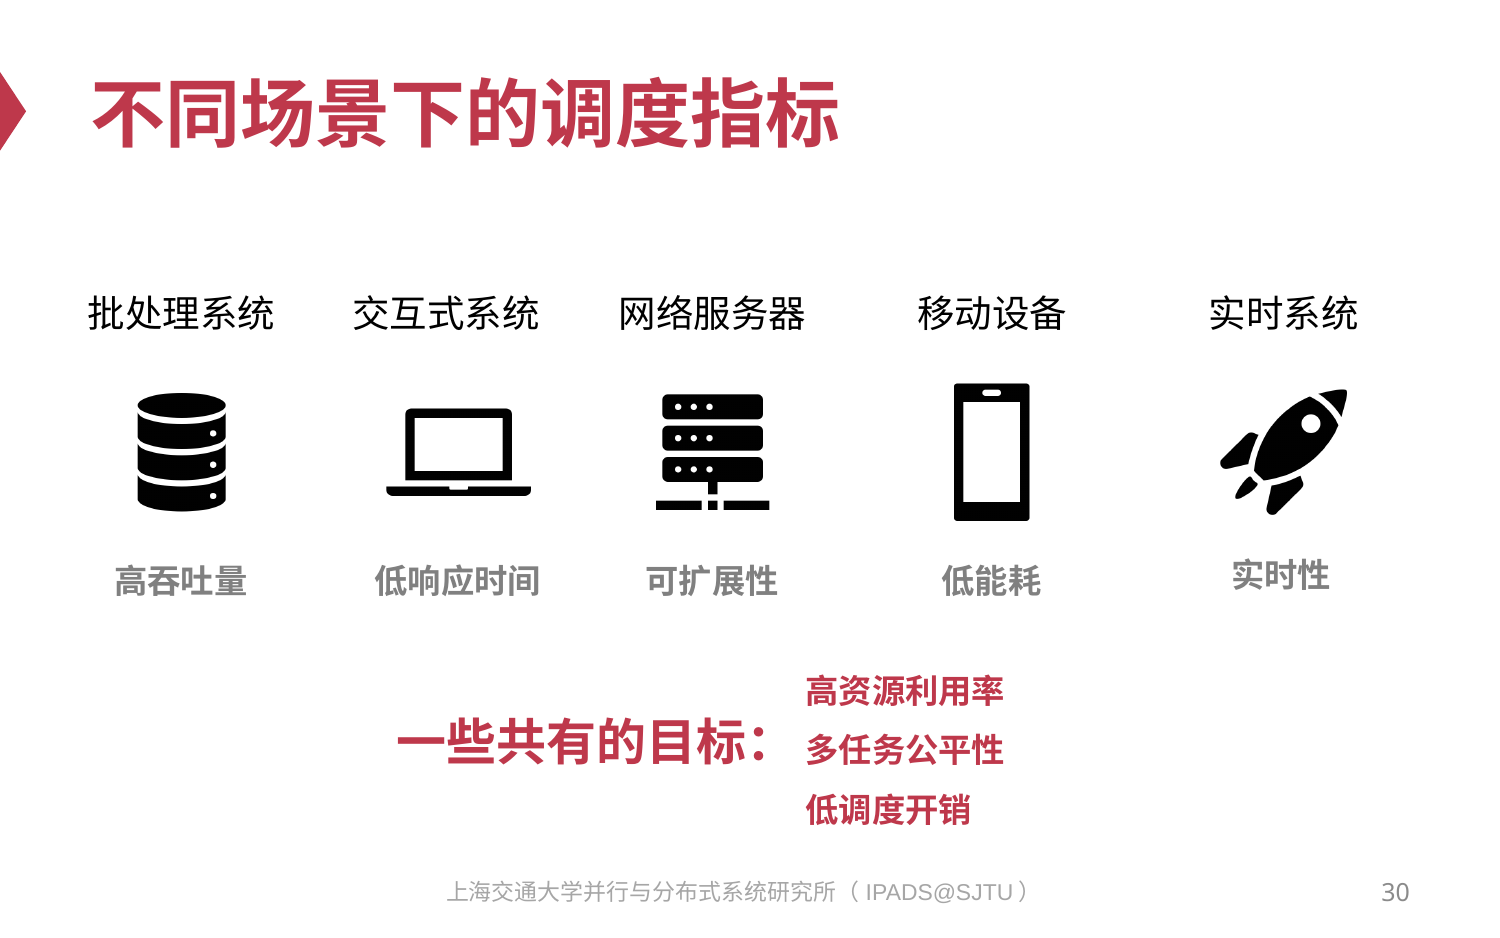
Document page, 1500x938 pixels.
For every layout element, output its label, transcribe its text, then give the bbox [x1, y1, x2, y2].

text_box 移动设备 [901, 282, 1085, 342]
text_box 交互式系统 [335, 282, 557, 342]
slide_number 30 [1074, 868, 1425, 919]
text_box 可扩展性 [620, 553, 804, 608]
picture [1208, 376, 1359, 528]
footer 上海交通大学并行与分布式系统研究所（IPADS@SJTU） [418, 870, 1069, 921]
text_box 高资源利用率 多任务公平性 低调度开销 [790, 642, 1084, 837]
picture [105, 376, 257, 528]
text_box 批处理系统 [70, 282, 292, 342]
title 不同场景下的调度指标 [75, 37, 1425, 186]
text_box 实时系统 [1171, 282, 1396, 342]
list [916, 376, 1067, 528]
text_box 网络服务器 [600, 282, 824, 342]
text_box 低响应时间 [346, 553, 569, 608]
text_box 一些共有的目标： [381, 703, 841, 779]
text_box 实时性 [1171, 546, 1391, 602]
picture [636, 376, 788, 528]
picture [383, 376, 534, 528]
text_box 高吞吐量 [89, 553, 273, 608]
text_box 低能耗 [900, 553, 1084, 608]
